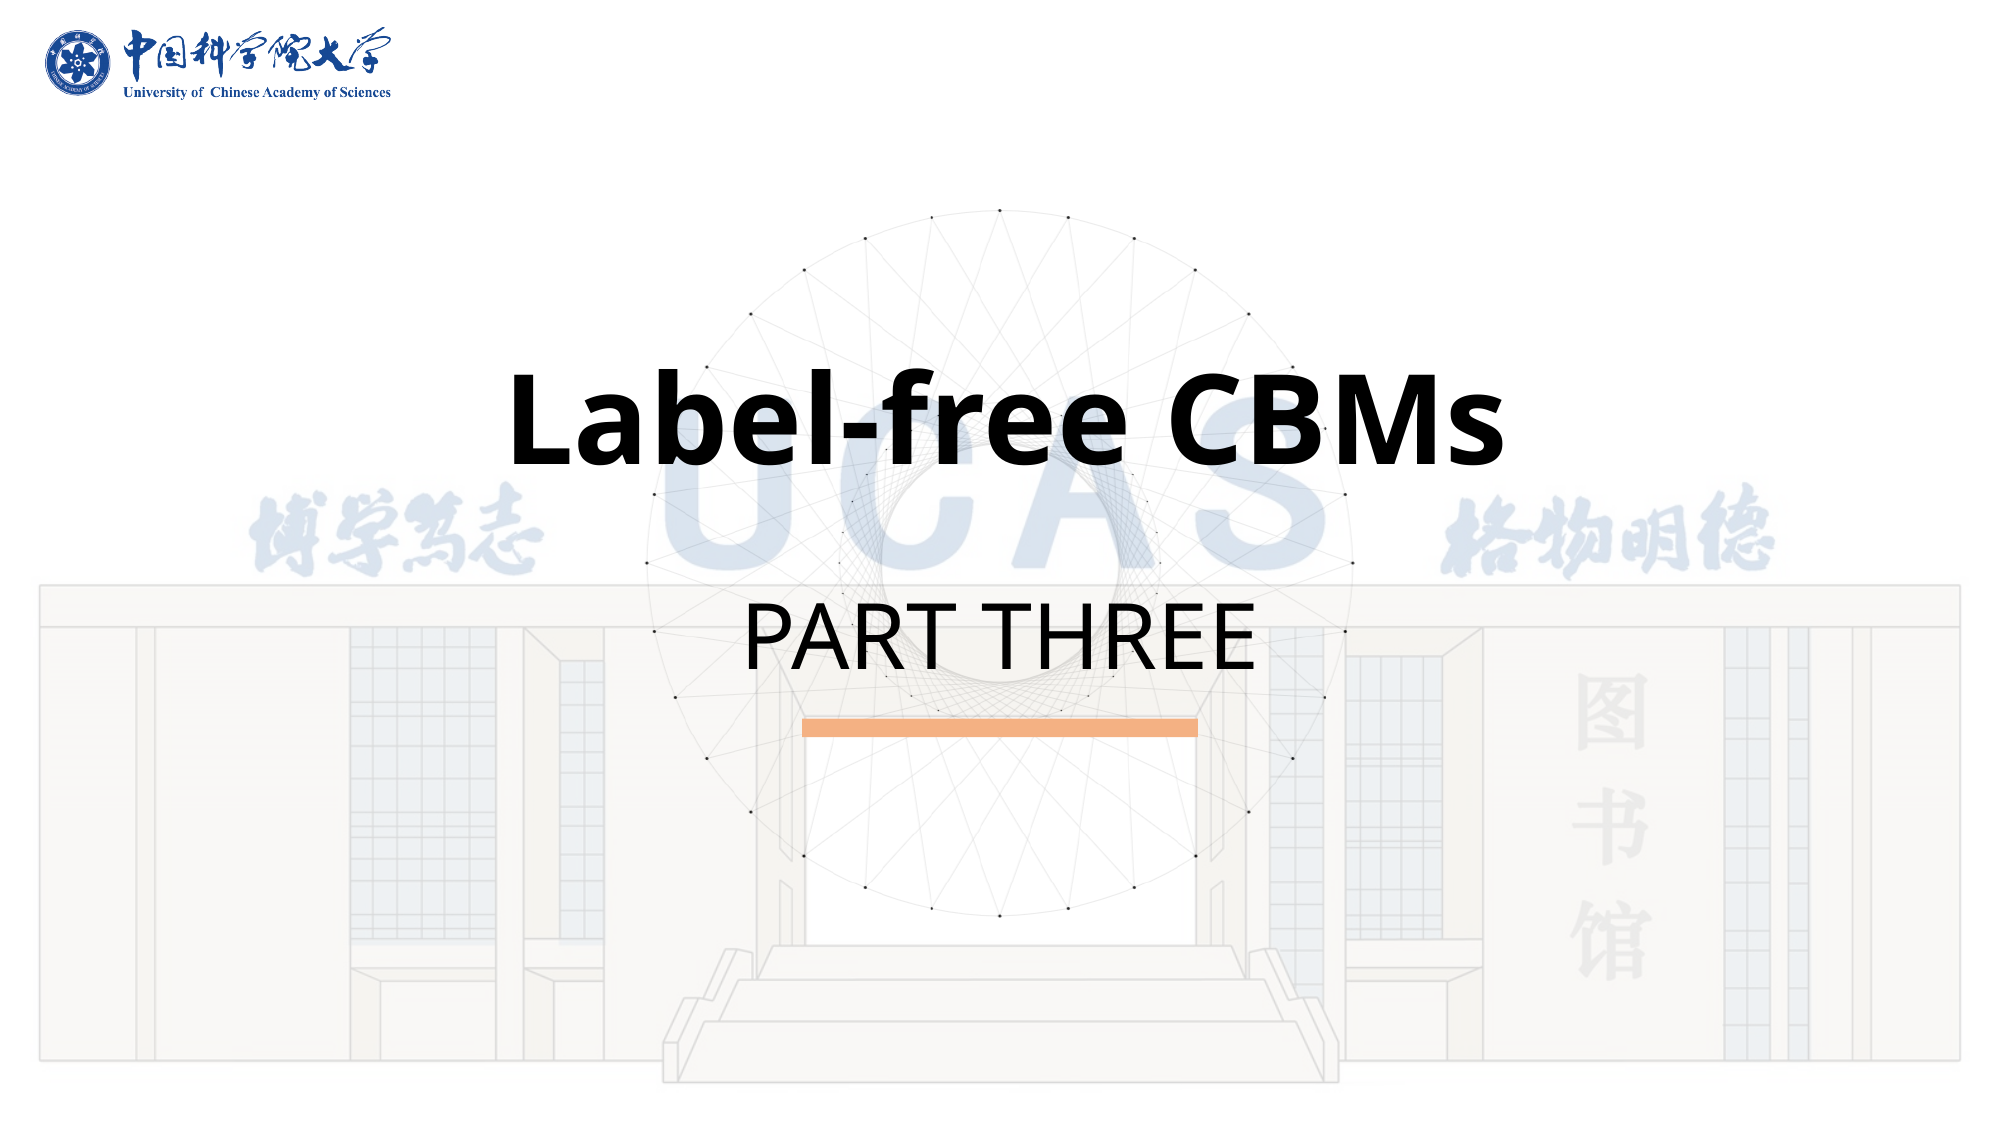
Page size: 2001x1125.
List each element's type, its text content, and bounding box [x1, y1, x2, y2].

picture [45, 27, 391, 100]
text_box [801, 718, 1199, 738]
list PART THREE [381, 581, 1619, 699]
list Label-free CBMs [287, 335, 1724, 513]
picture [636, 513, 1375, 581]
picture [663, 699, 1348, 932]
picture [715, 193, 1296, 335]
